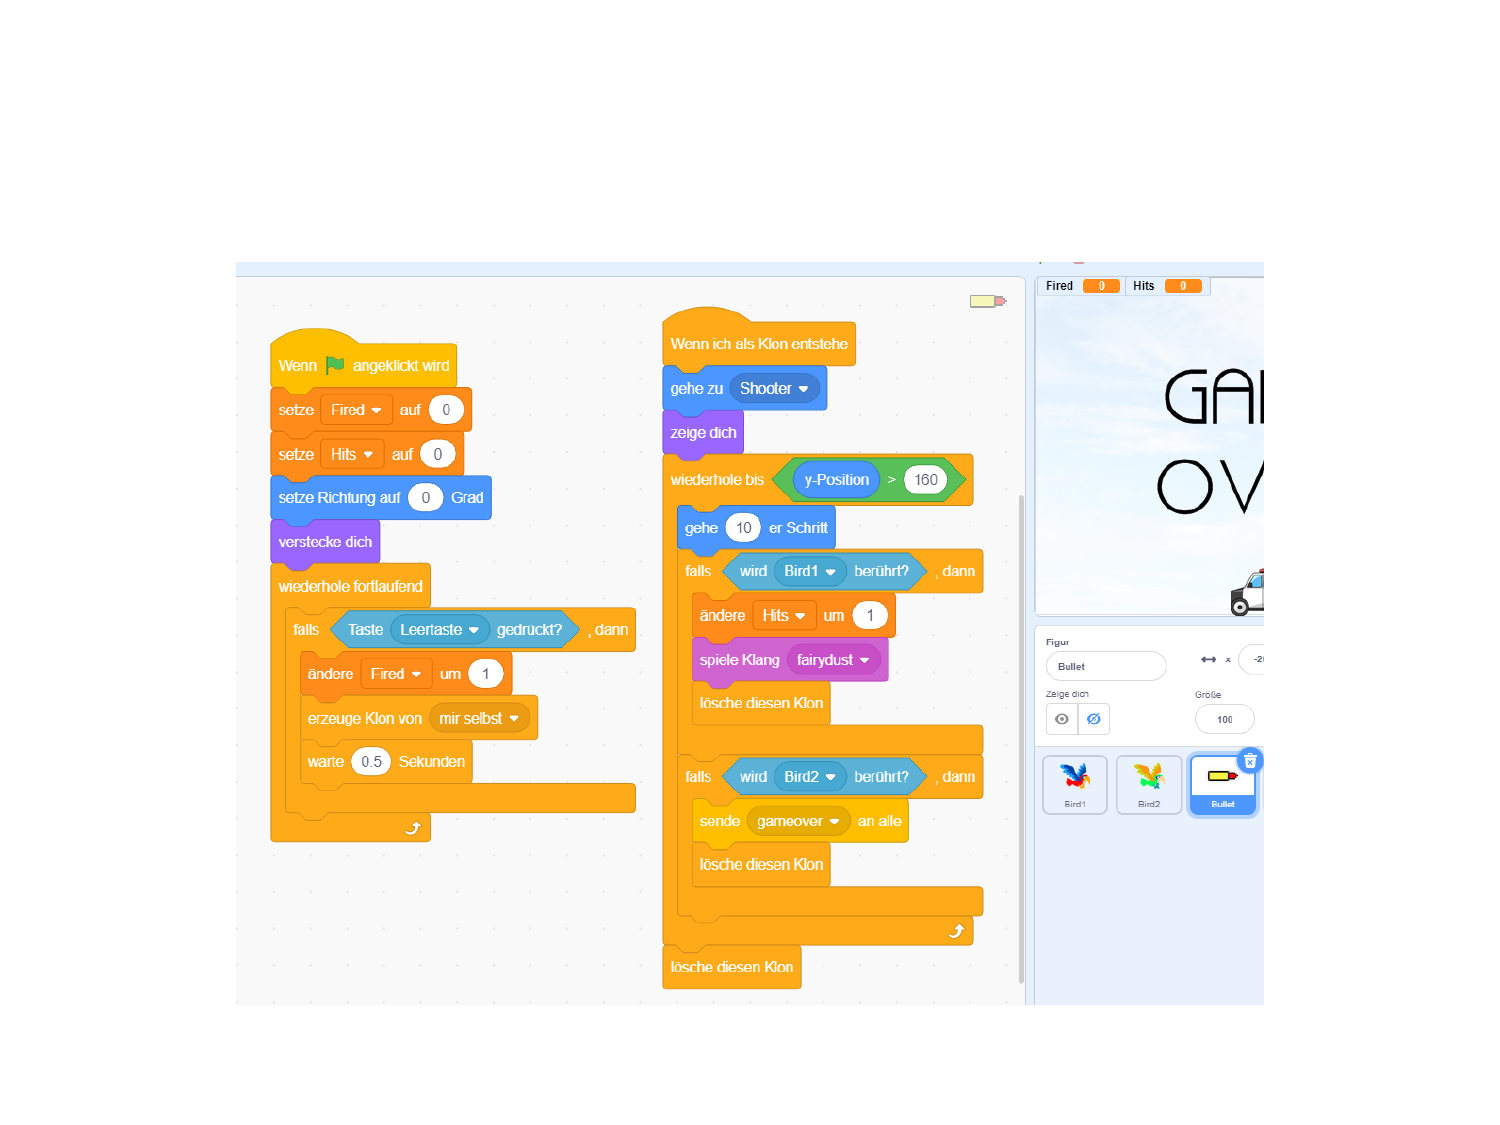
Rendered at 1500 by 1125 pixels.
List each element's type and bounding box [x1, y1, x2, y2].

list [235, 262, 1265, 1006]
